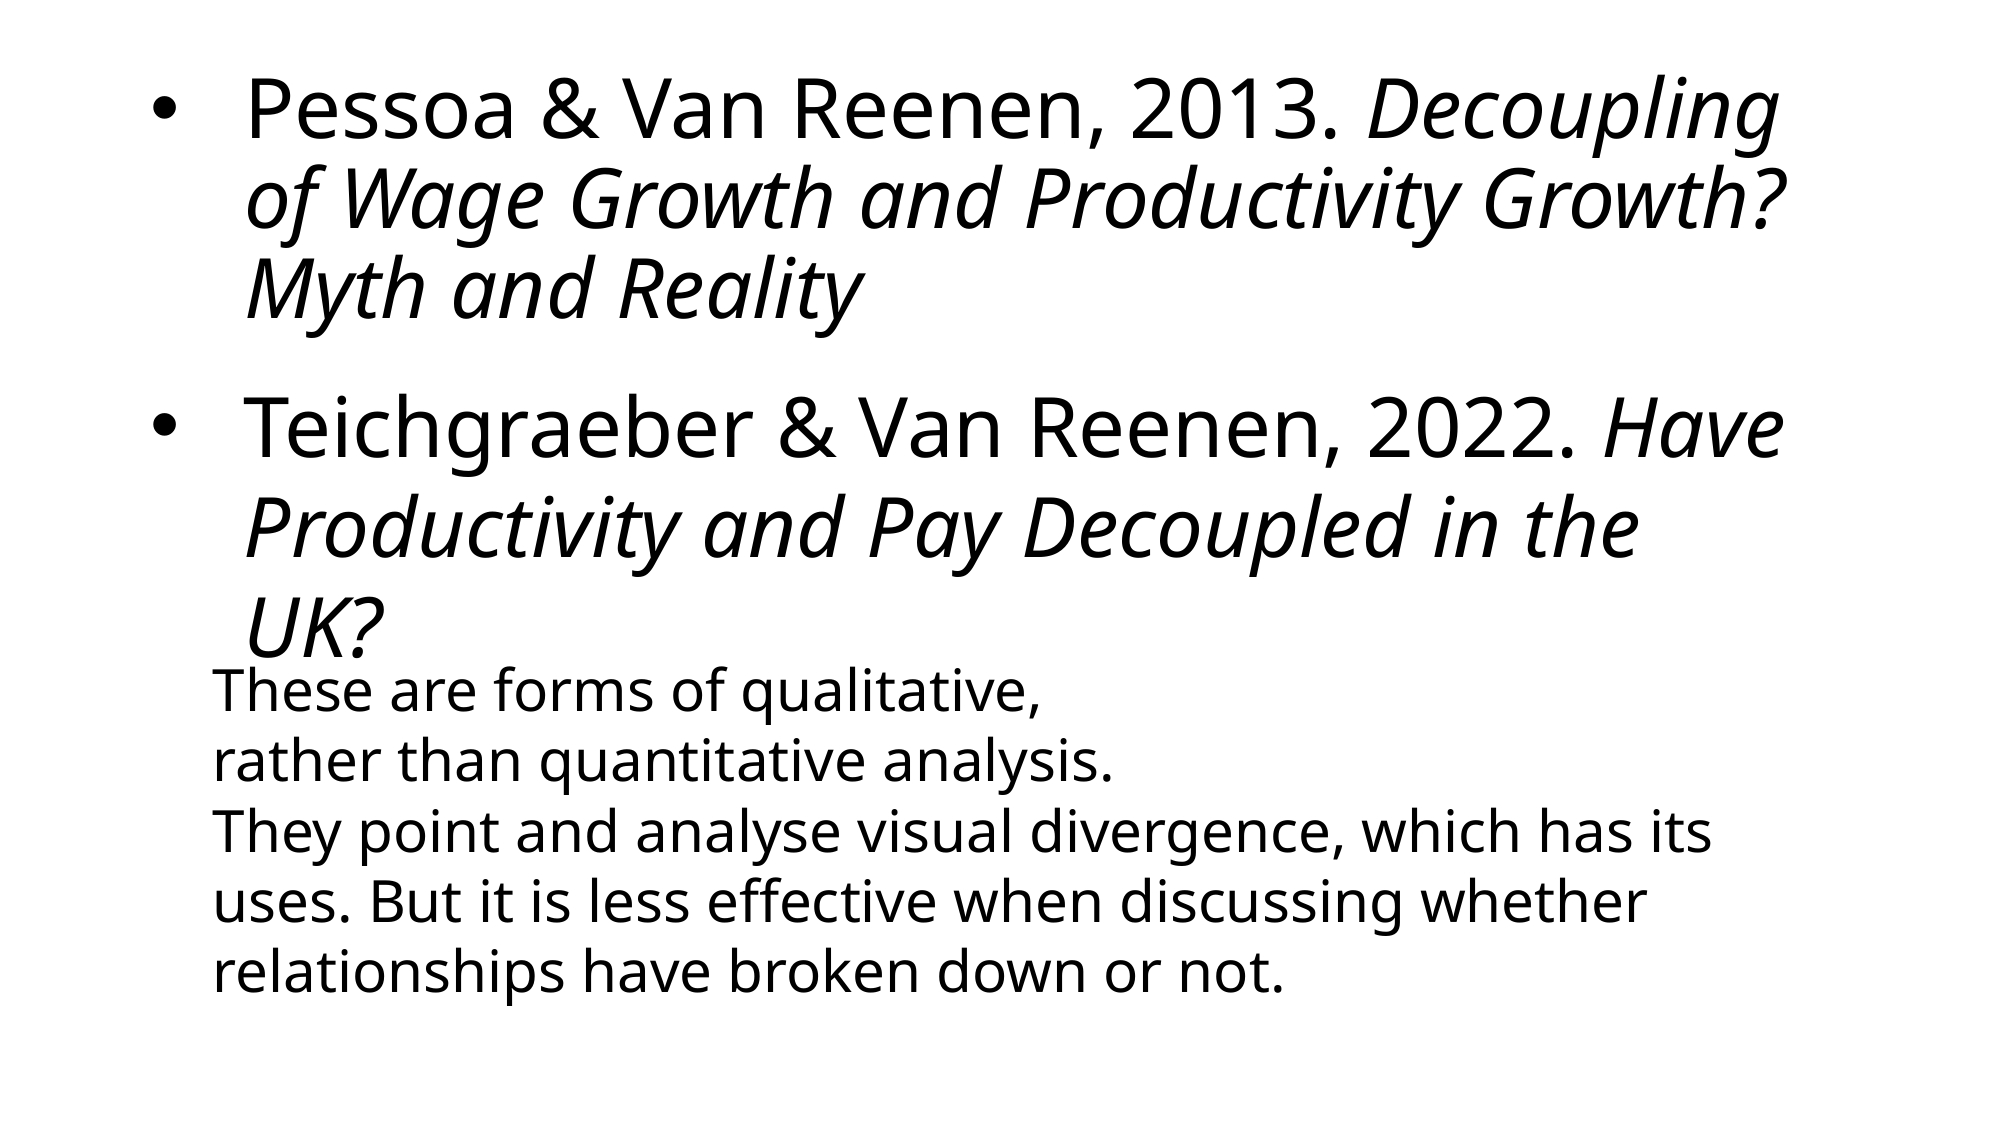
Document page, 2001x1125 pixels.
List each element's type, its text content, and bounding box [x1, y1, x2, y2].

text_box Teichgraeber & Van Reenen, 2022. Have Productivity and Pay Decoupled in the UK? [135, 366, 1815, 682]
title Pessoa & Van Reenen, 2013. Decoupling of Wage Growth and Productivity Growth? Myth and Reality [135, 39, 1815, 366]
text_box They point and analyse visual divergence, which has its uses. But it is less effective when discussing whether relationships have broken down or not. [197, 787, 1830, 1012]
text_box These are forms of qualitative, rather than quantitative analysis. [197, 646, 1175, 787]
